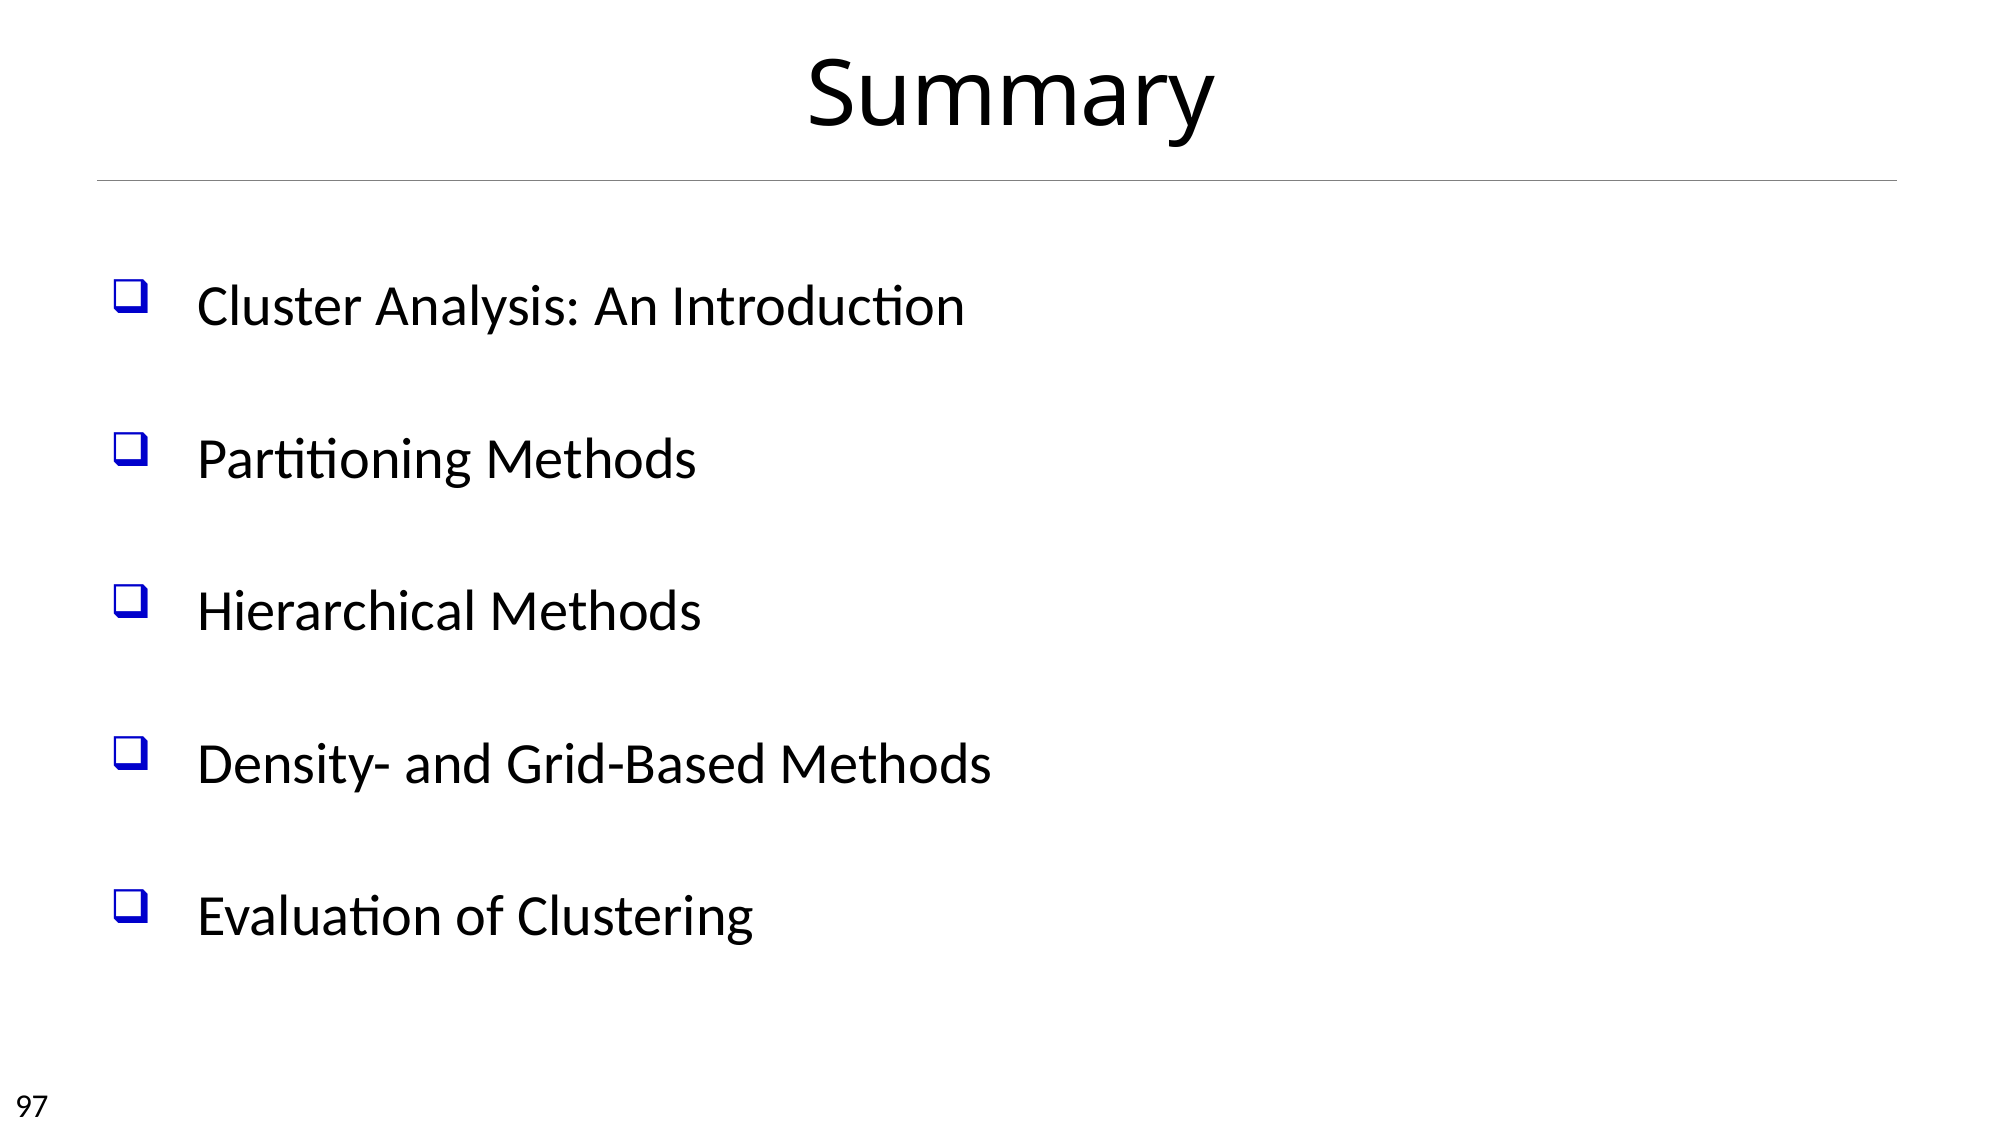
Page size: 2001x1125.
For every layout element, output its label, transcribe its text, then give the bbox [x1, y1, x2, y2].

title Summary [0, 15, 2000, 179]
list Cluster Analysis: An Introduction Partitioning Methods Hierarchical Methods Density- and Grid-Based Methods Evaluation of Clustering [94, 189, 1886, 1108]
